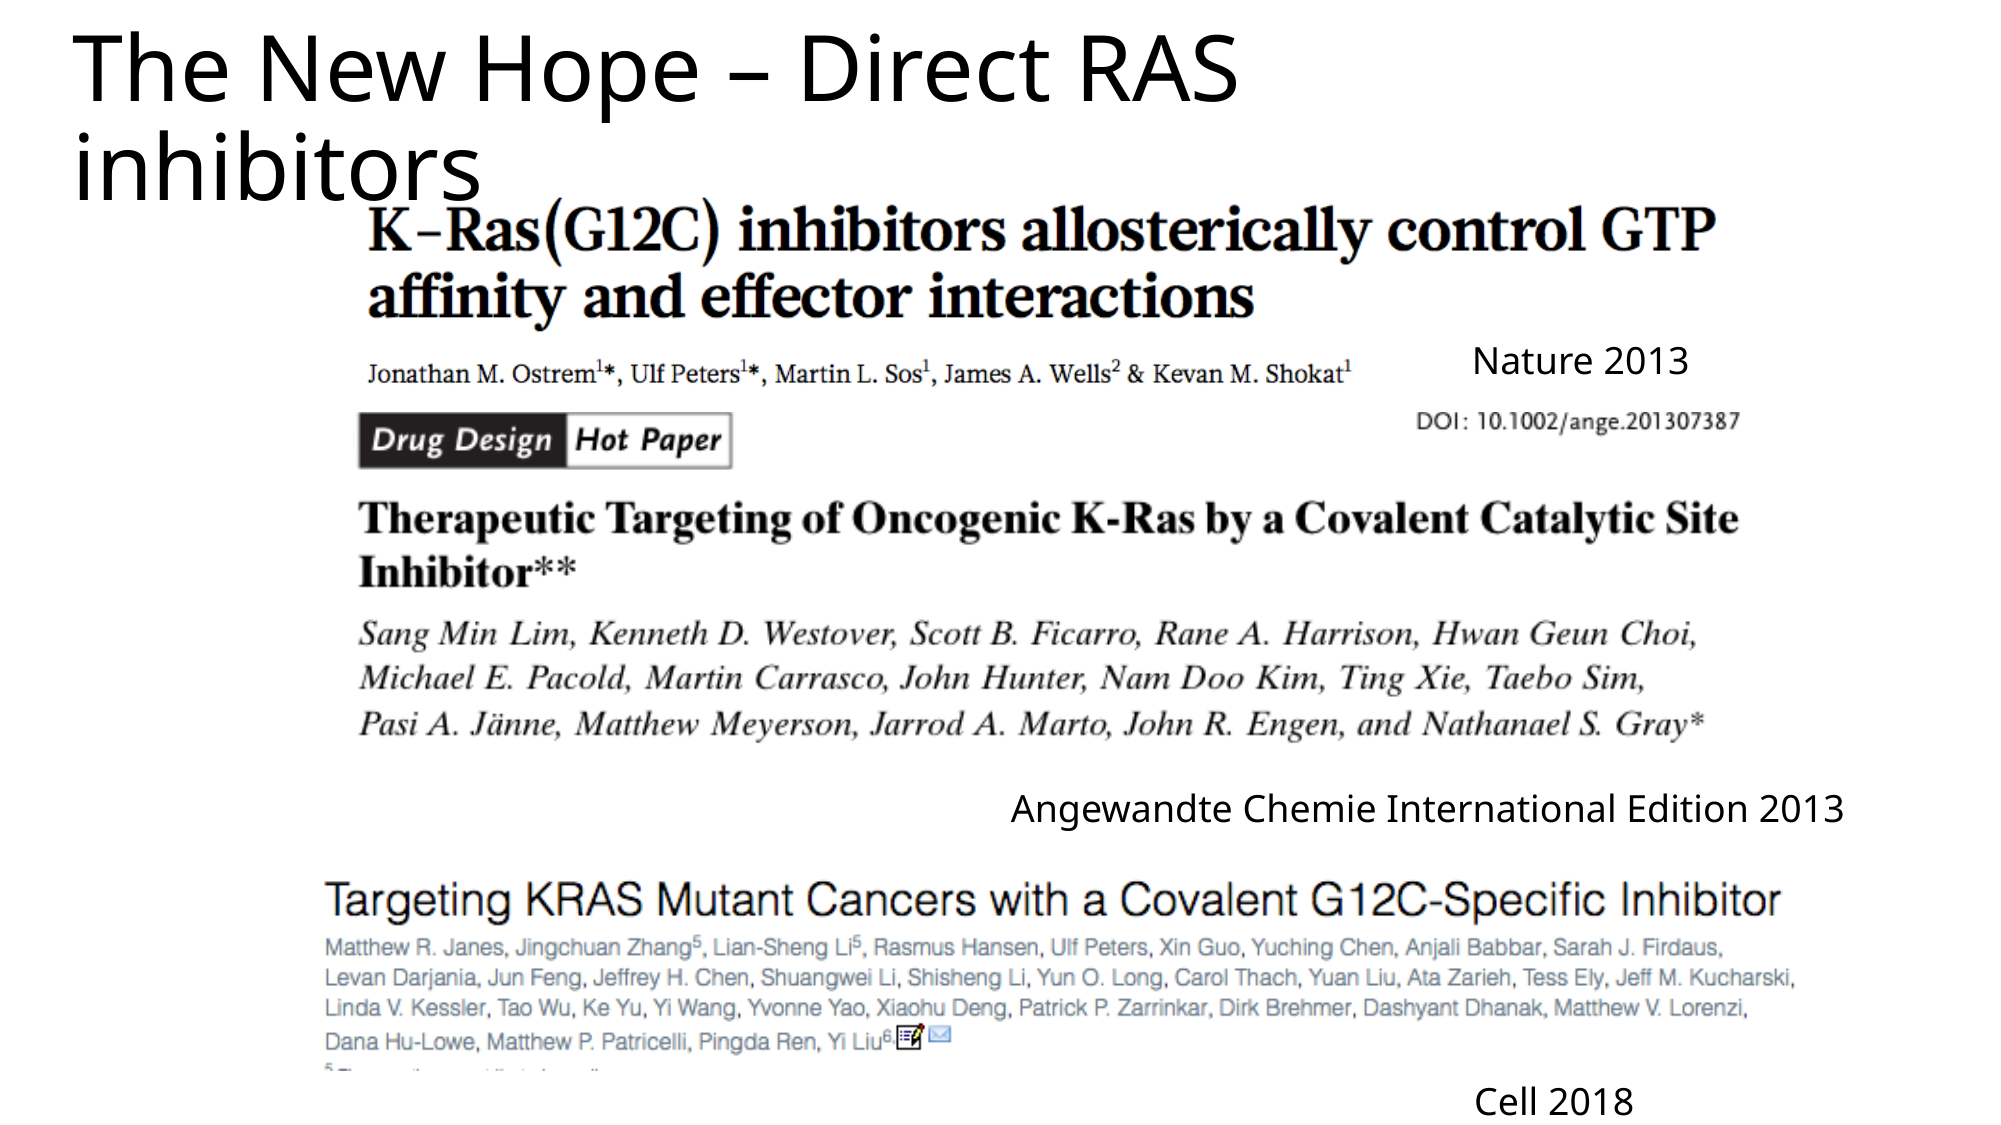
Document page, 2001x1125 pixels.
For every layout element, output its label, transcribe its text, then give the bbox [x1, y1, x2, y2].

text_box The New Hope – Direct RAS inhibitors [57, 14, 1686, 175]
picture [350, 158, 1796, 748]
text_box Cell 2018 [1459, 1071, 1650, 1125]
text_box Angewandte Chemie International Edition 2013 [996, 777, 1861, 838]
picture [309, 865, 1811, 1071]
